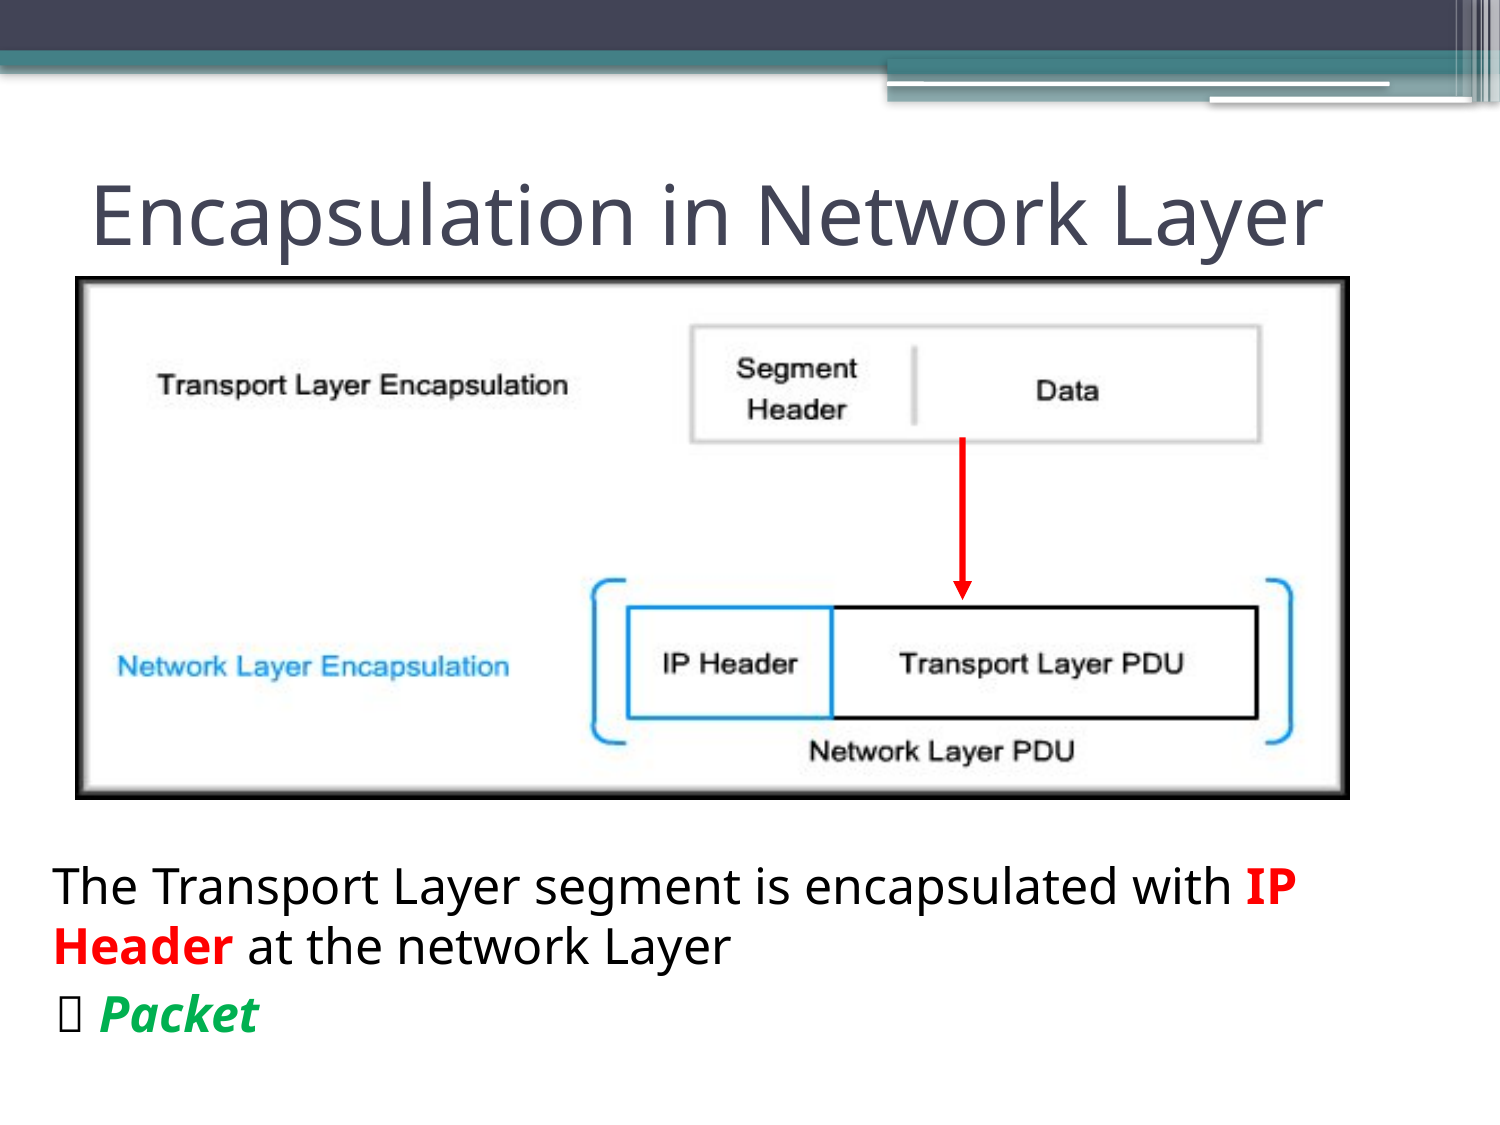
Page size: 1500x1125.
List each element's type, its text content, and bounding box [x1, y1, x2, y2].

text_box  Packet [41, 975, 288, 1050]
title Encapsulation in Network Layer [75, 125, 1425, 300]
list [74, 276, 1351, 800]
text_box The Transport Layer segment is encapsulated with IP Header at the network Layer [37, 846, 1388, 982]
